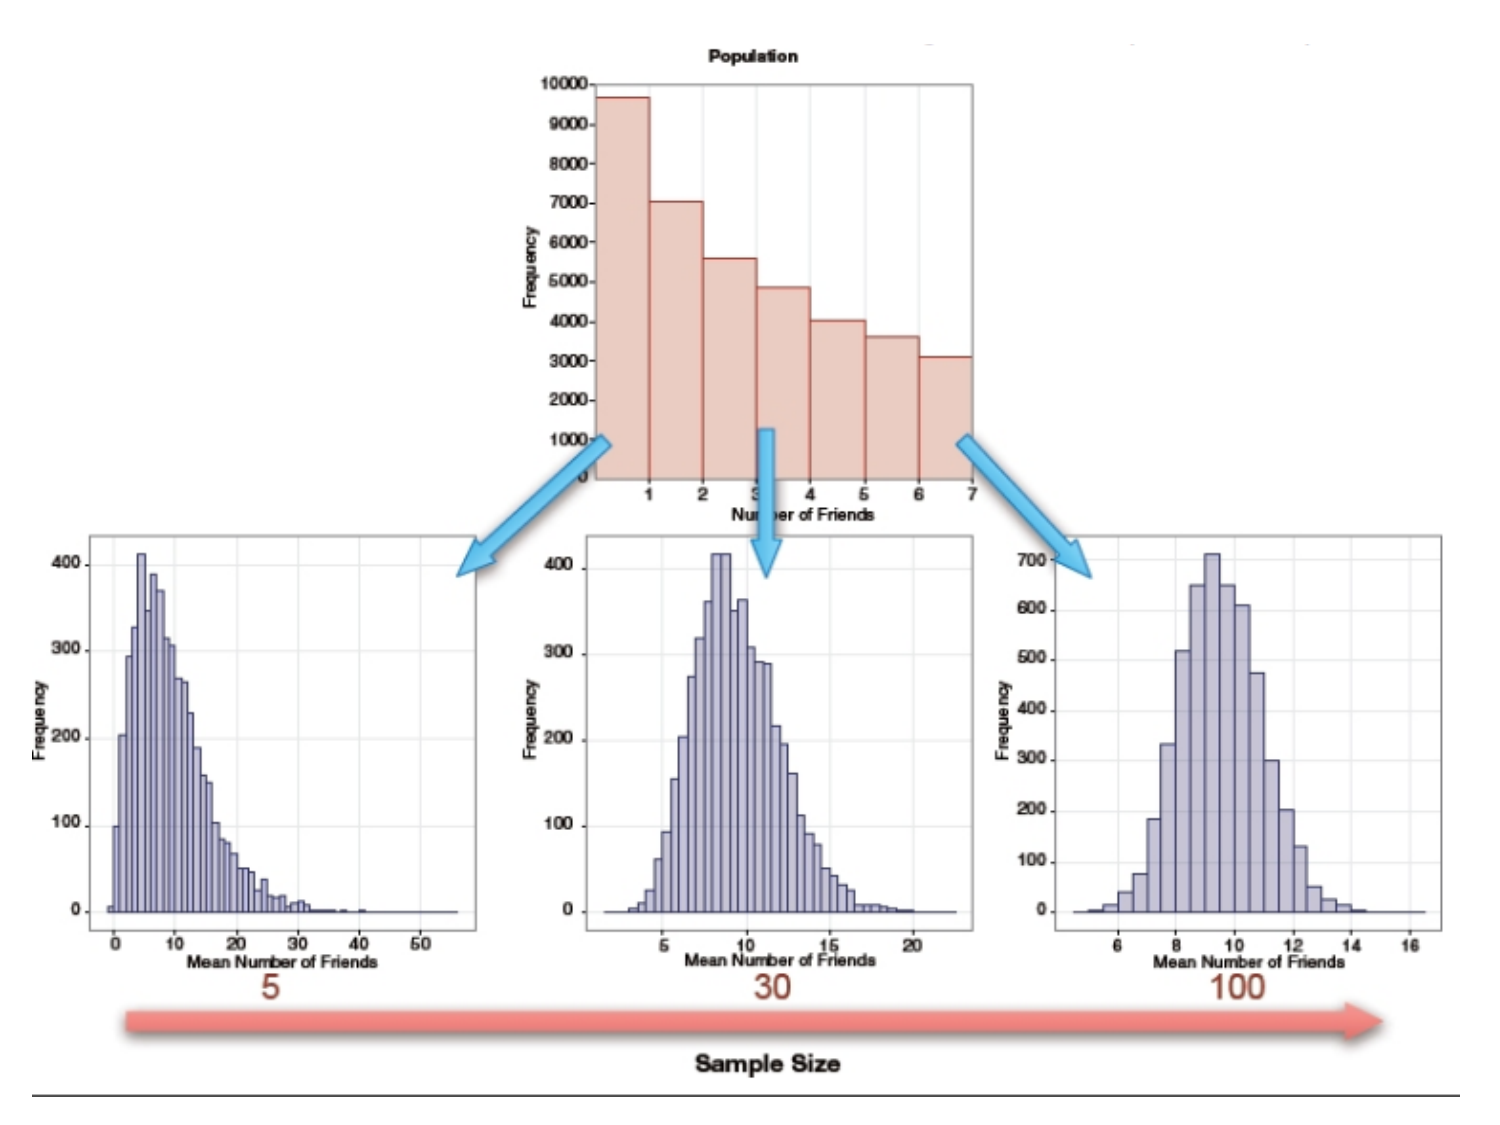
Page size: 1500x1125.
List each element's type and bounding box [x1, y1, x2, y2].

picture [31, 44, 1460, 1097]
